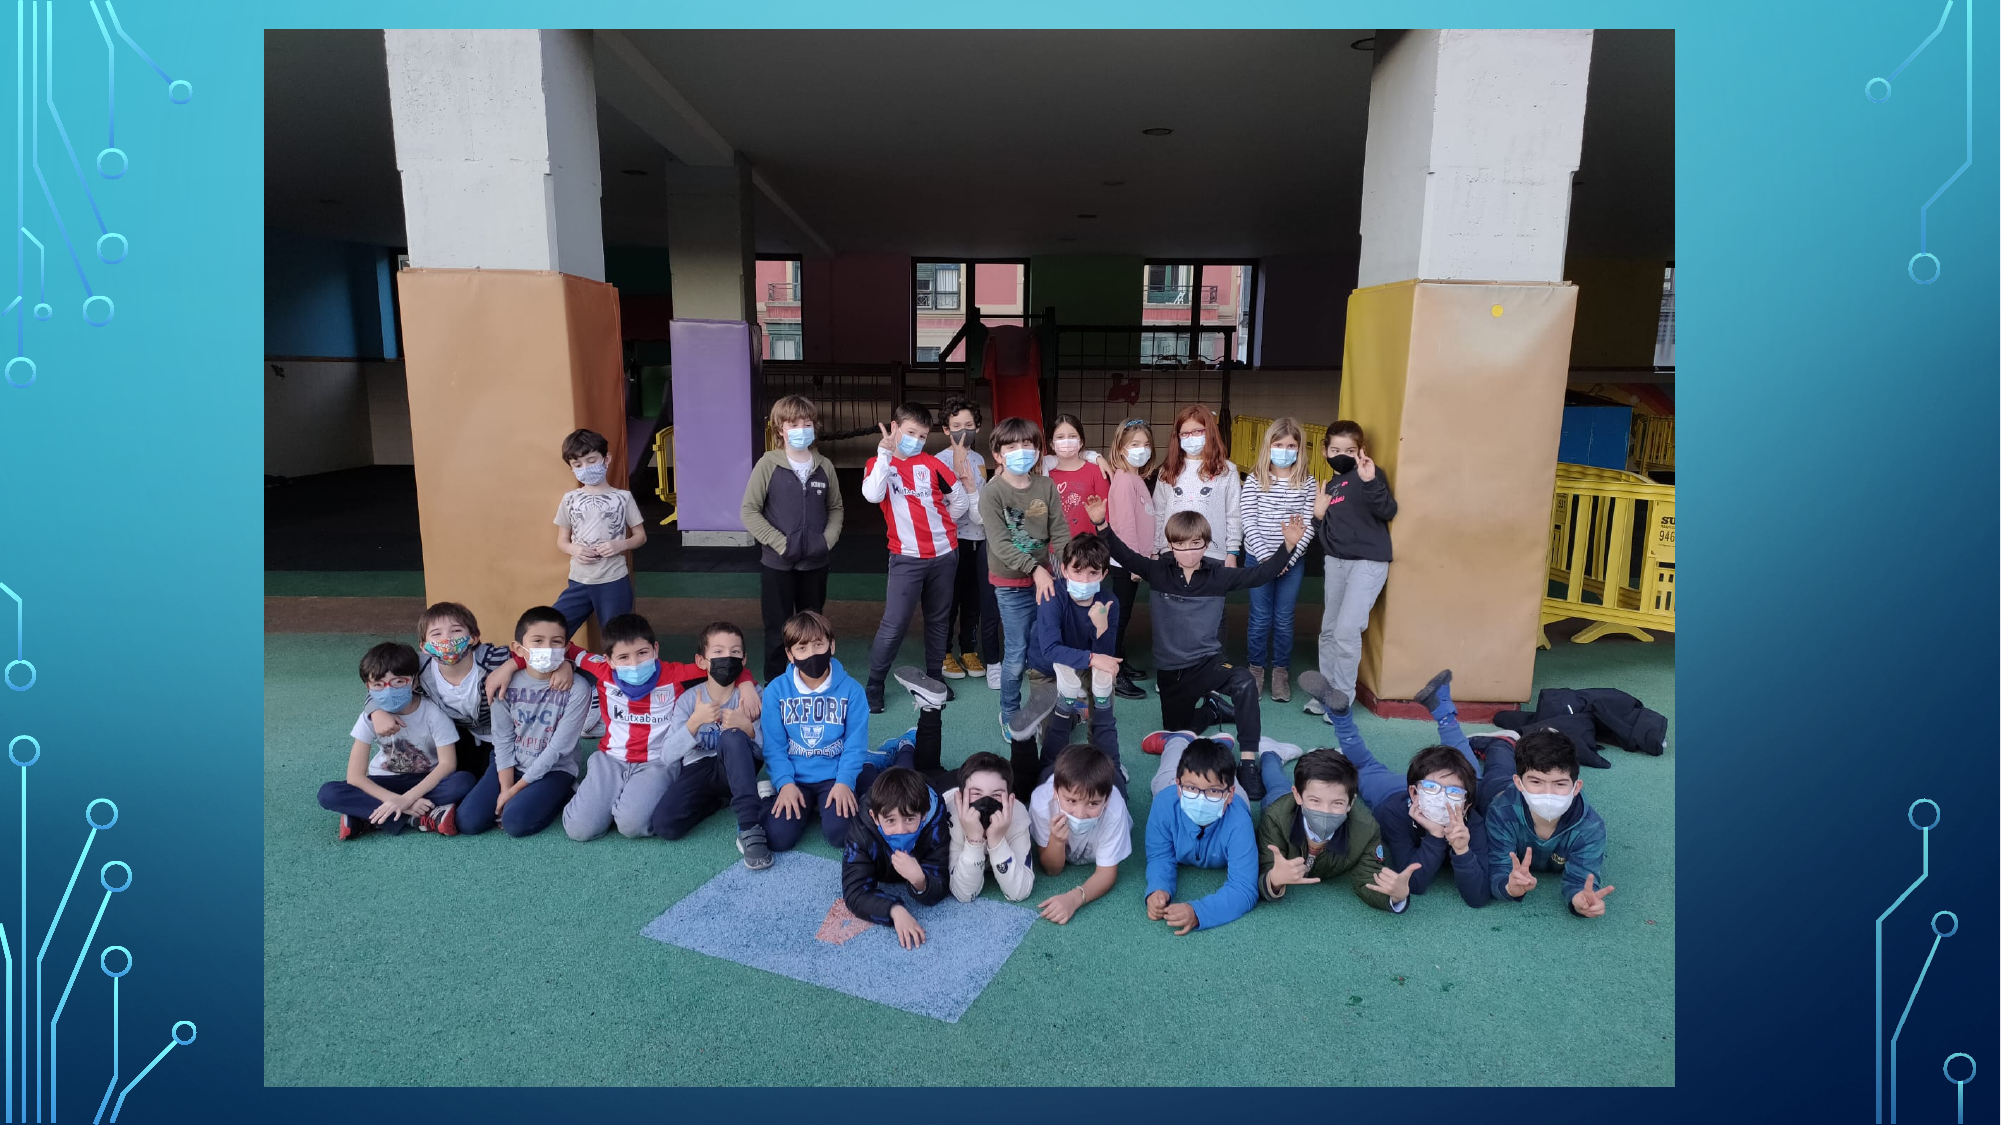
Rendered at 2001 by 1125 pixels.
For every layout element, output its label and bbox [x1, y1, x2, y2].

list [263, 29, 1675, 1088]
